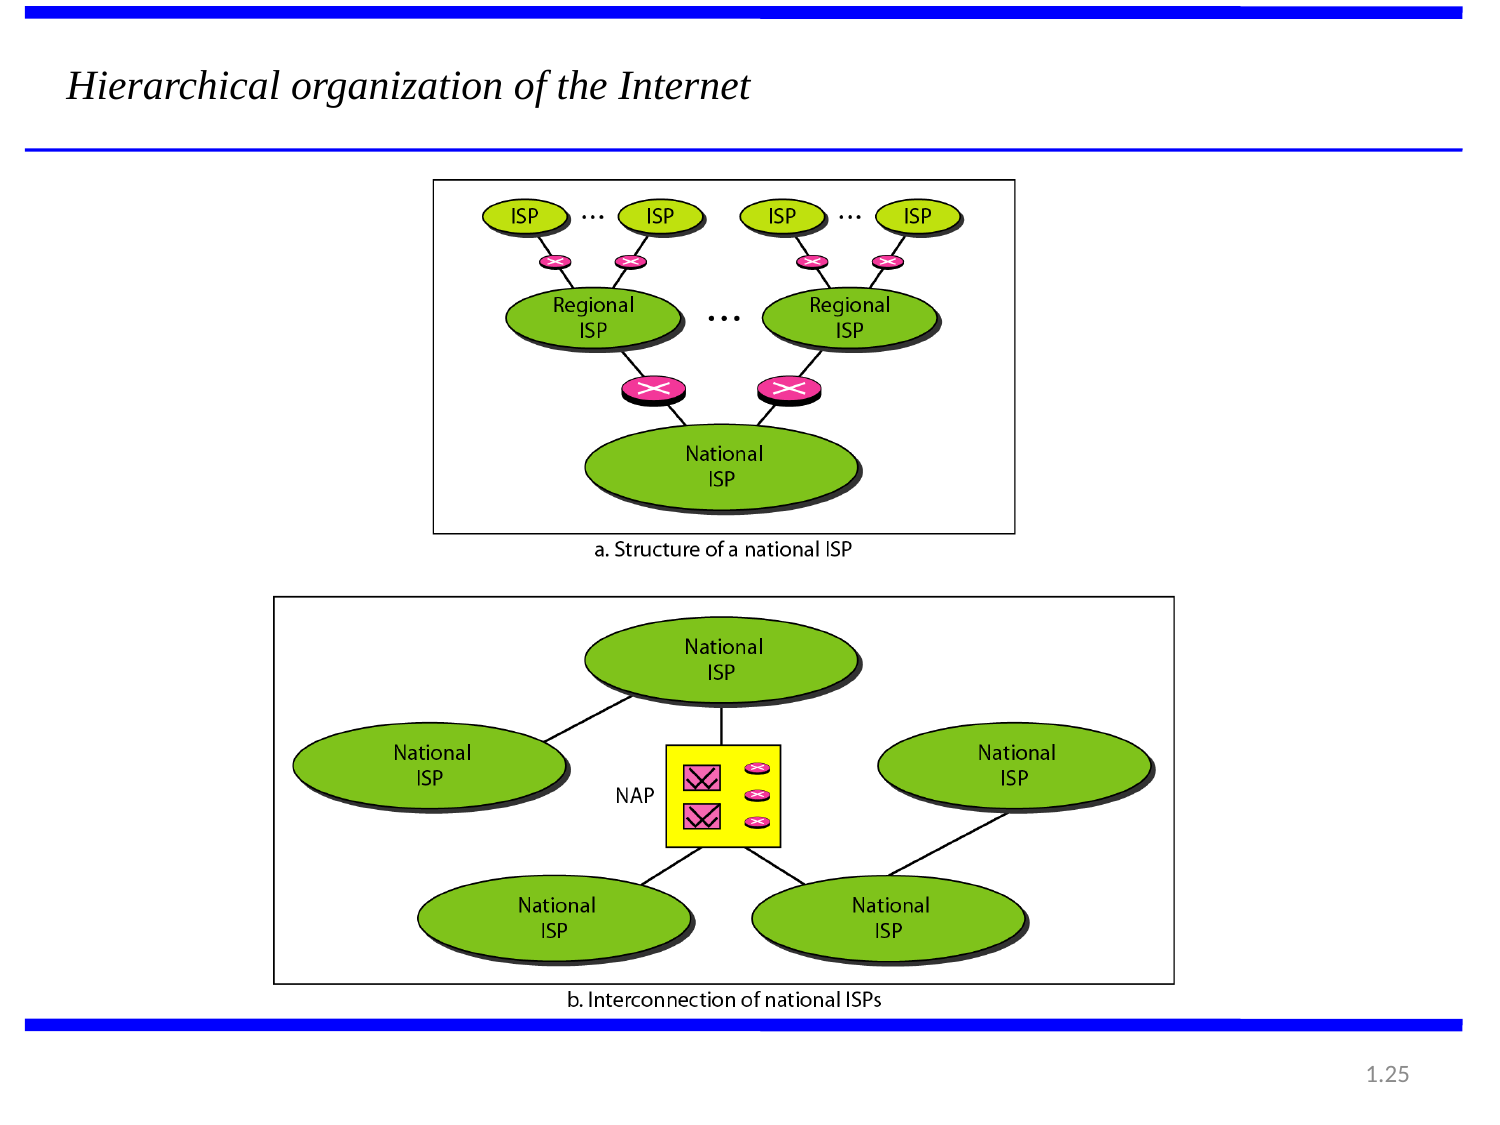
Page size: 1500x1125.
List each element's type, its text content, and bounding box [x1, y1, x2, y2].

text_box Hierarchical organization of the Internet [51, 50, 766, 115]
picture [273, 179, 1176, 1013]
slide_number 1.25 [1074, 1042, 1425, 1103]
